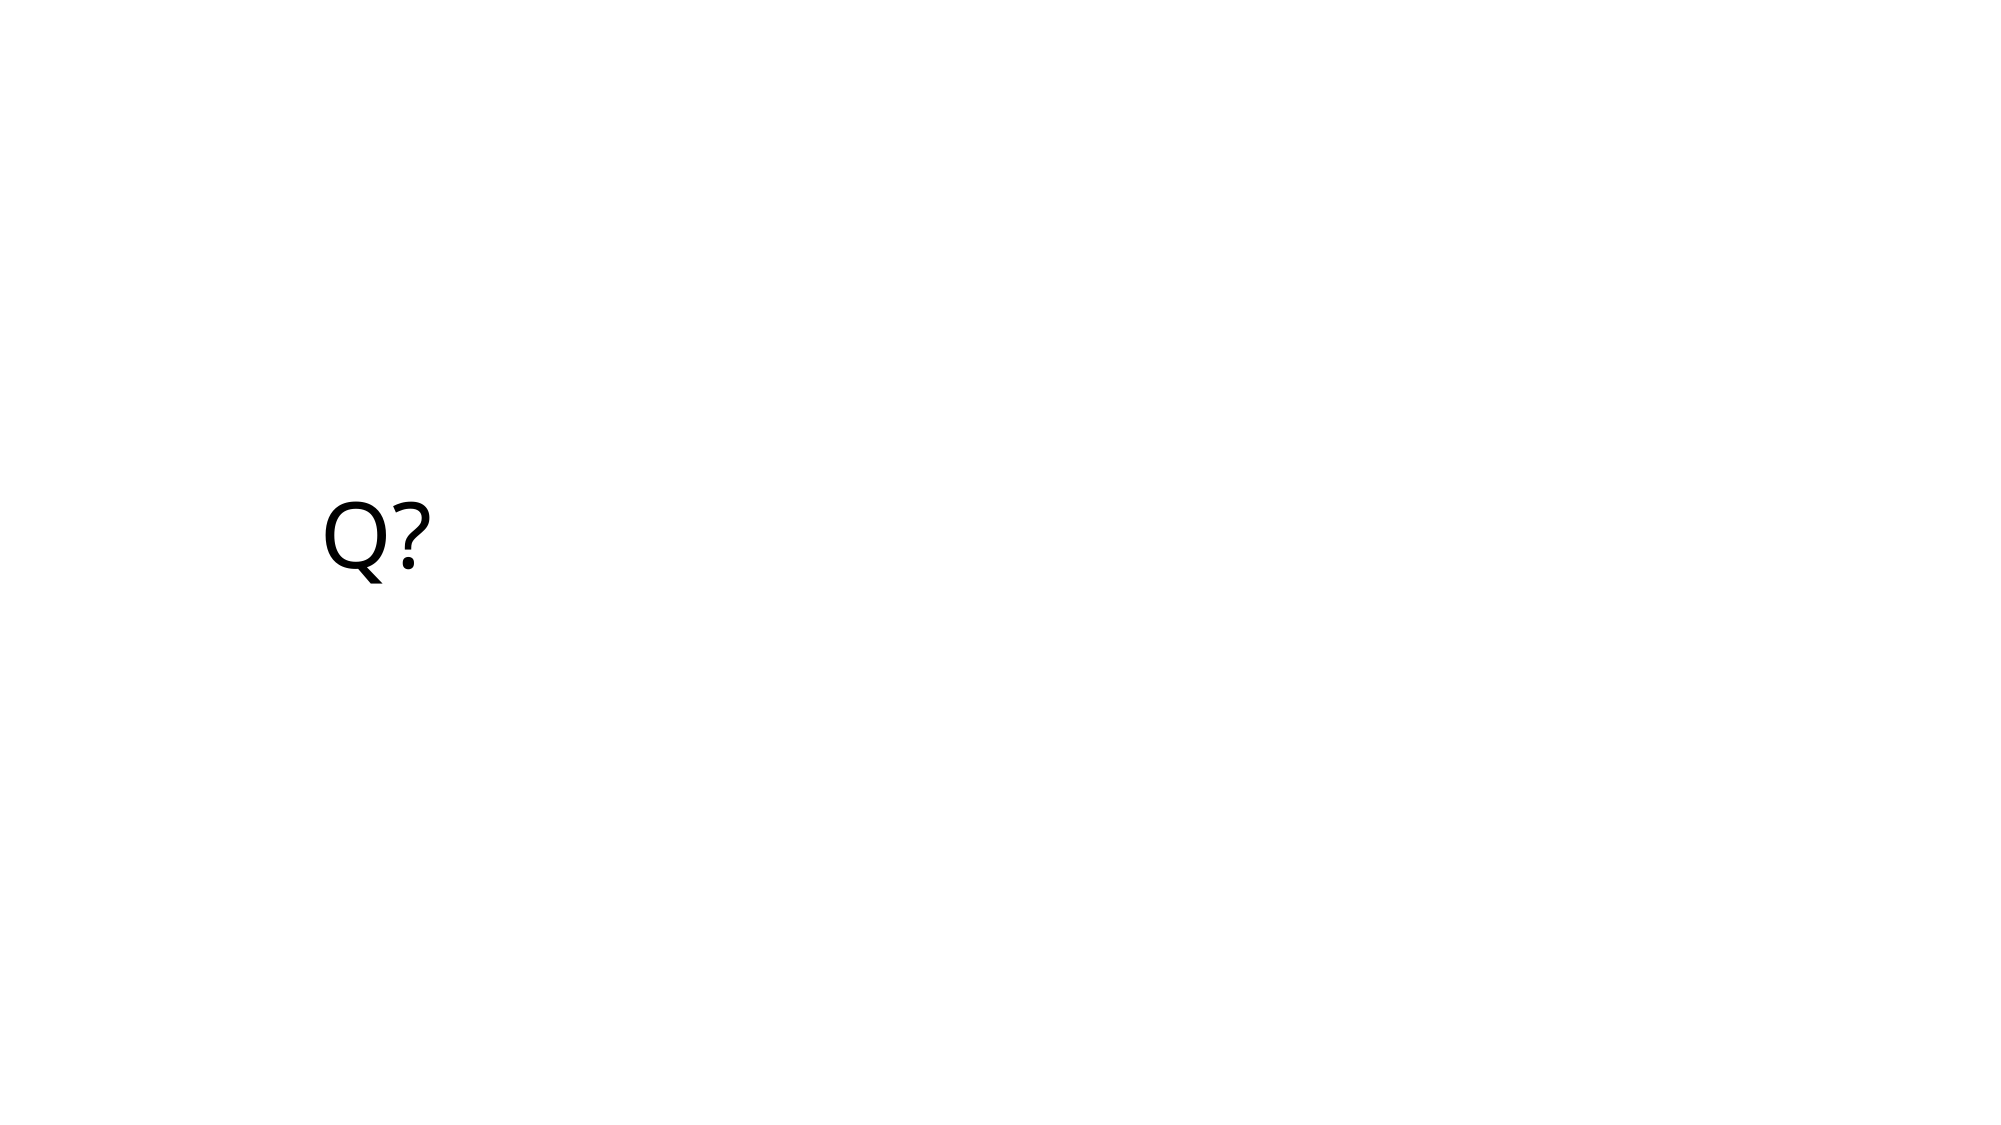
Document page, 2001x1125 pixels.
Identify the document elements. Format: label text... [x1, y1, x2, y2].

title Q? [305, 430, 1863, 648]
